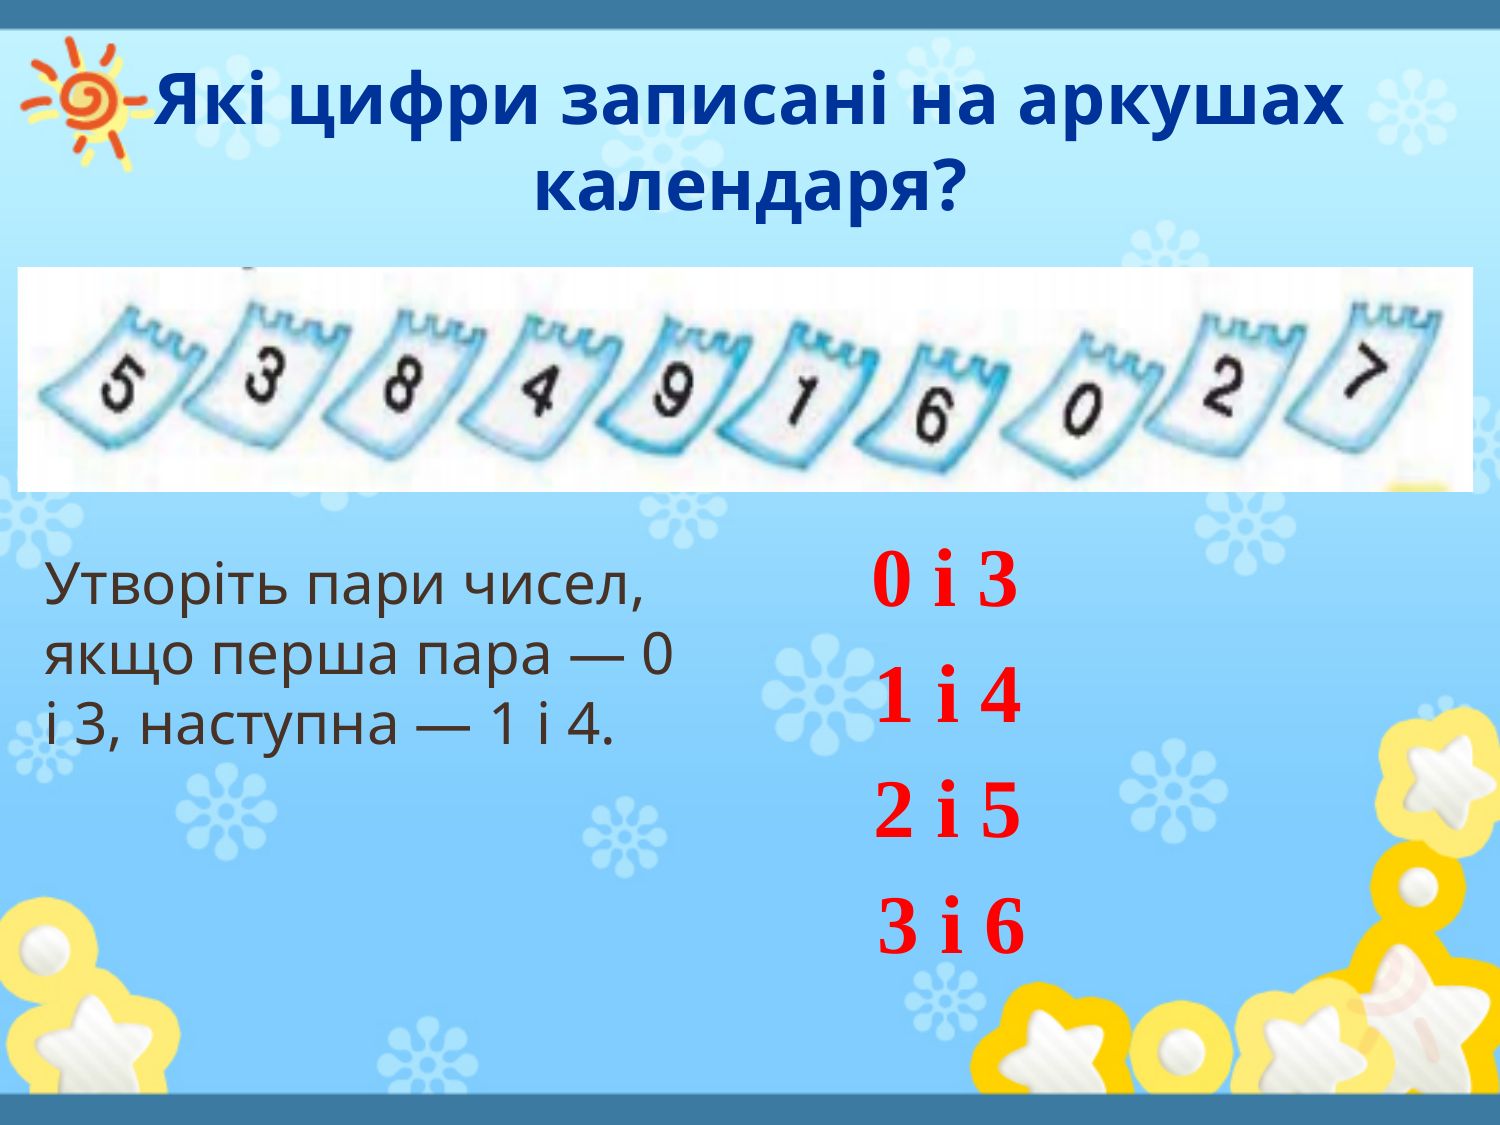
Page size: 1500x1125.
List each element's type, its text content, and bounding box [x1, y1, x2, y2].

text_box 2 і 5 [859, 746, 1202, 862]
text_box 0 і 3 [856, 515, 1199, 630]
text_box 1 і 4 [859, 631, 1202, 746]
text_box 3 і 6 [862, 862, 1206, 978]
list Утворіть пари чисел, якщо перша пара — 0 і 3, наступна — 1 і 4. [29, 538, 715, 787]
title Які цифри записані на аркушах календаря? [75, 45, 1425, 233]
picture [0, 0, 1500, 1125]
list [17, 266, 1474, 492]
